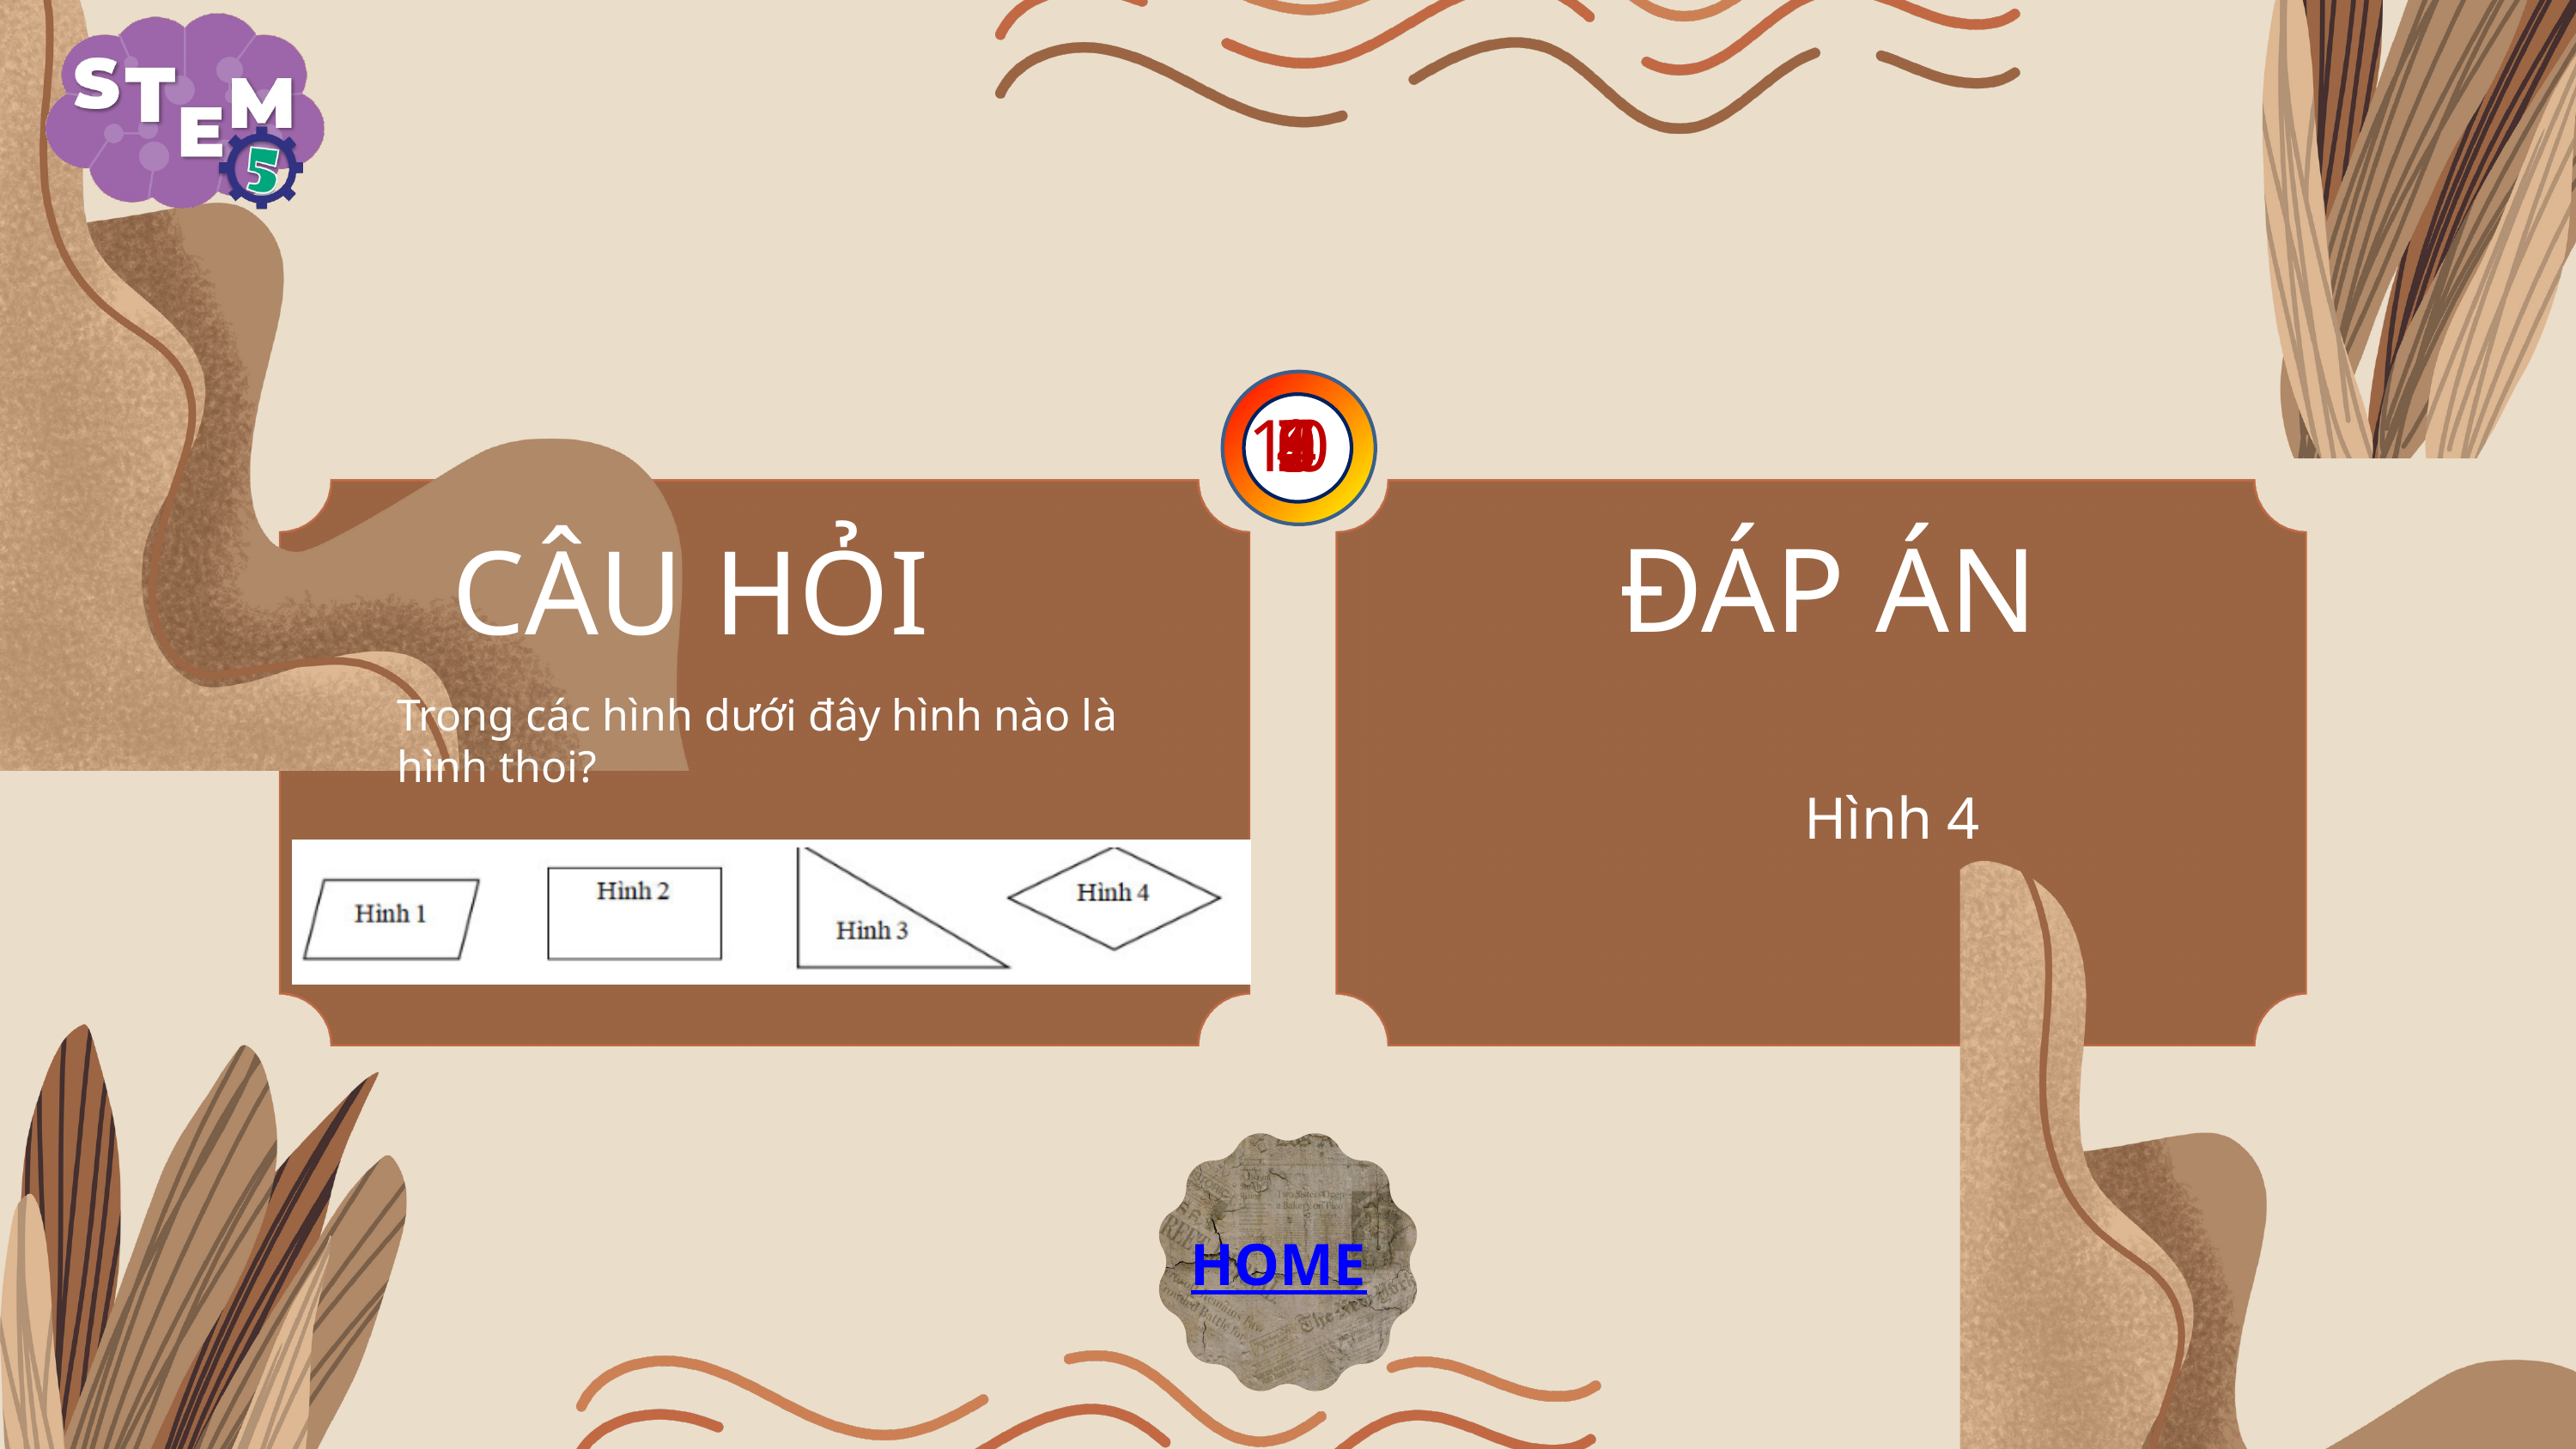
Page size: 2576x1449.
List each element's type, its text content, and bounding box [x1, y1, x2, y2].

picture [42, 10, 335, 217]
text_box [0, 0, 690, 771]
text_box Trong các hình dưới đây hình nào là hình thoi? [397, 688, 1133, 791]
text_box [1959, 845, 2576, 1449]
picture [292, 840, 1251, 985]
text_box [1158, 1133, 1418, 1391]
text_box [570, 1349, 1601, 1449]
text_box Hình 4 [1789, 782, 2057, 852]
text_box 10 [1236, 394, 1346, 493]
text_box ĐÁP ÁN [1619, 516, 2135, 656]
text_box [278, 479, 1251, 1046]
text_box [1220, 369, 1377, 526]
text_box [2262, 0, 2576, 458]
text_box [994, 0, 2026, 134]
text_box CÂU HỎI [452, 518, 1000, 658]
text_box 9 [1346, 394, 1352, 493]
text_box [1335, 479, 2307, 1046]
text_box [1264, 493, 1331, 504]
text_box [0, 1024, 407, 1449]
